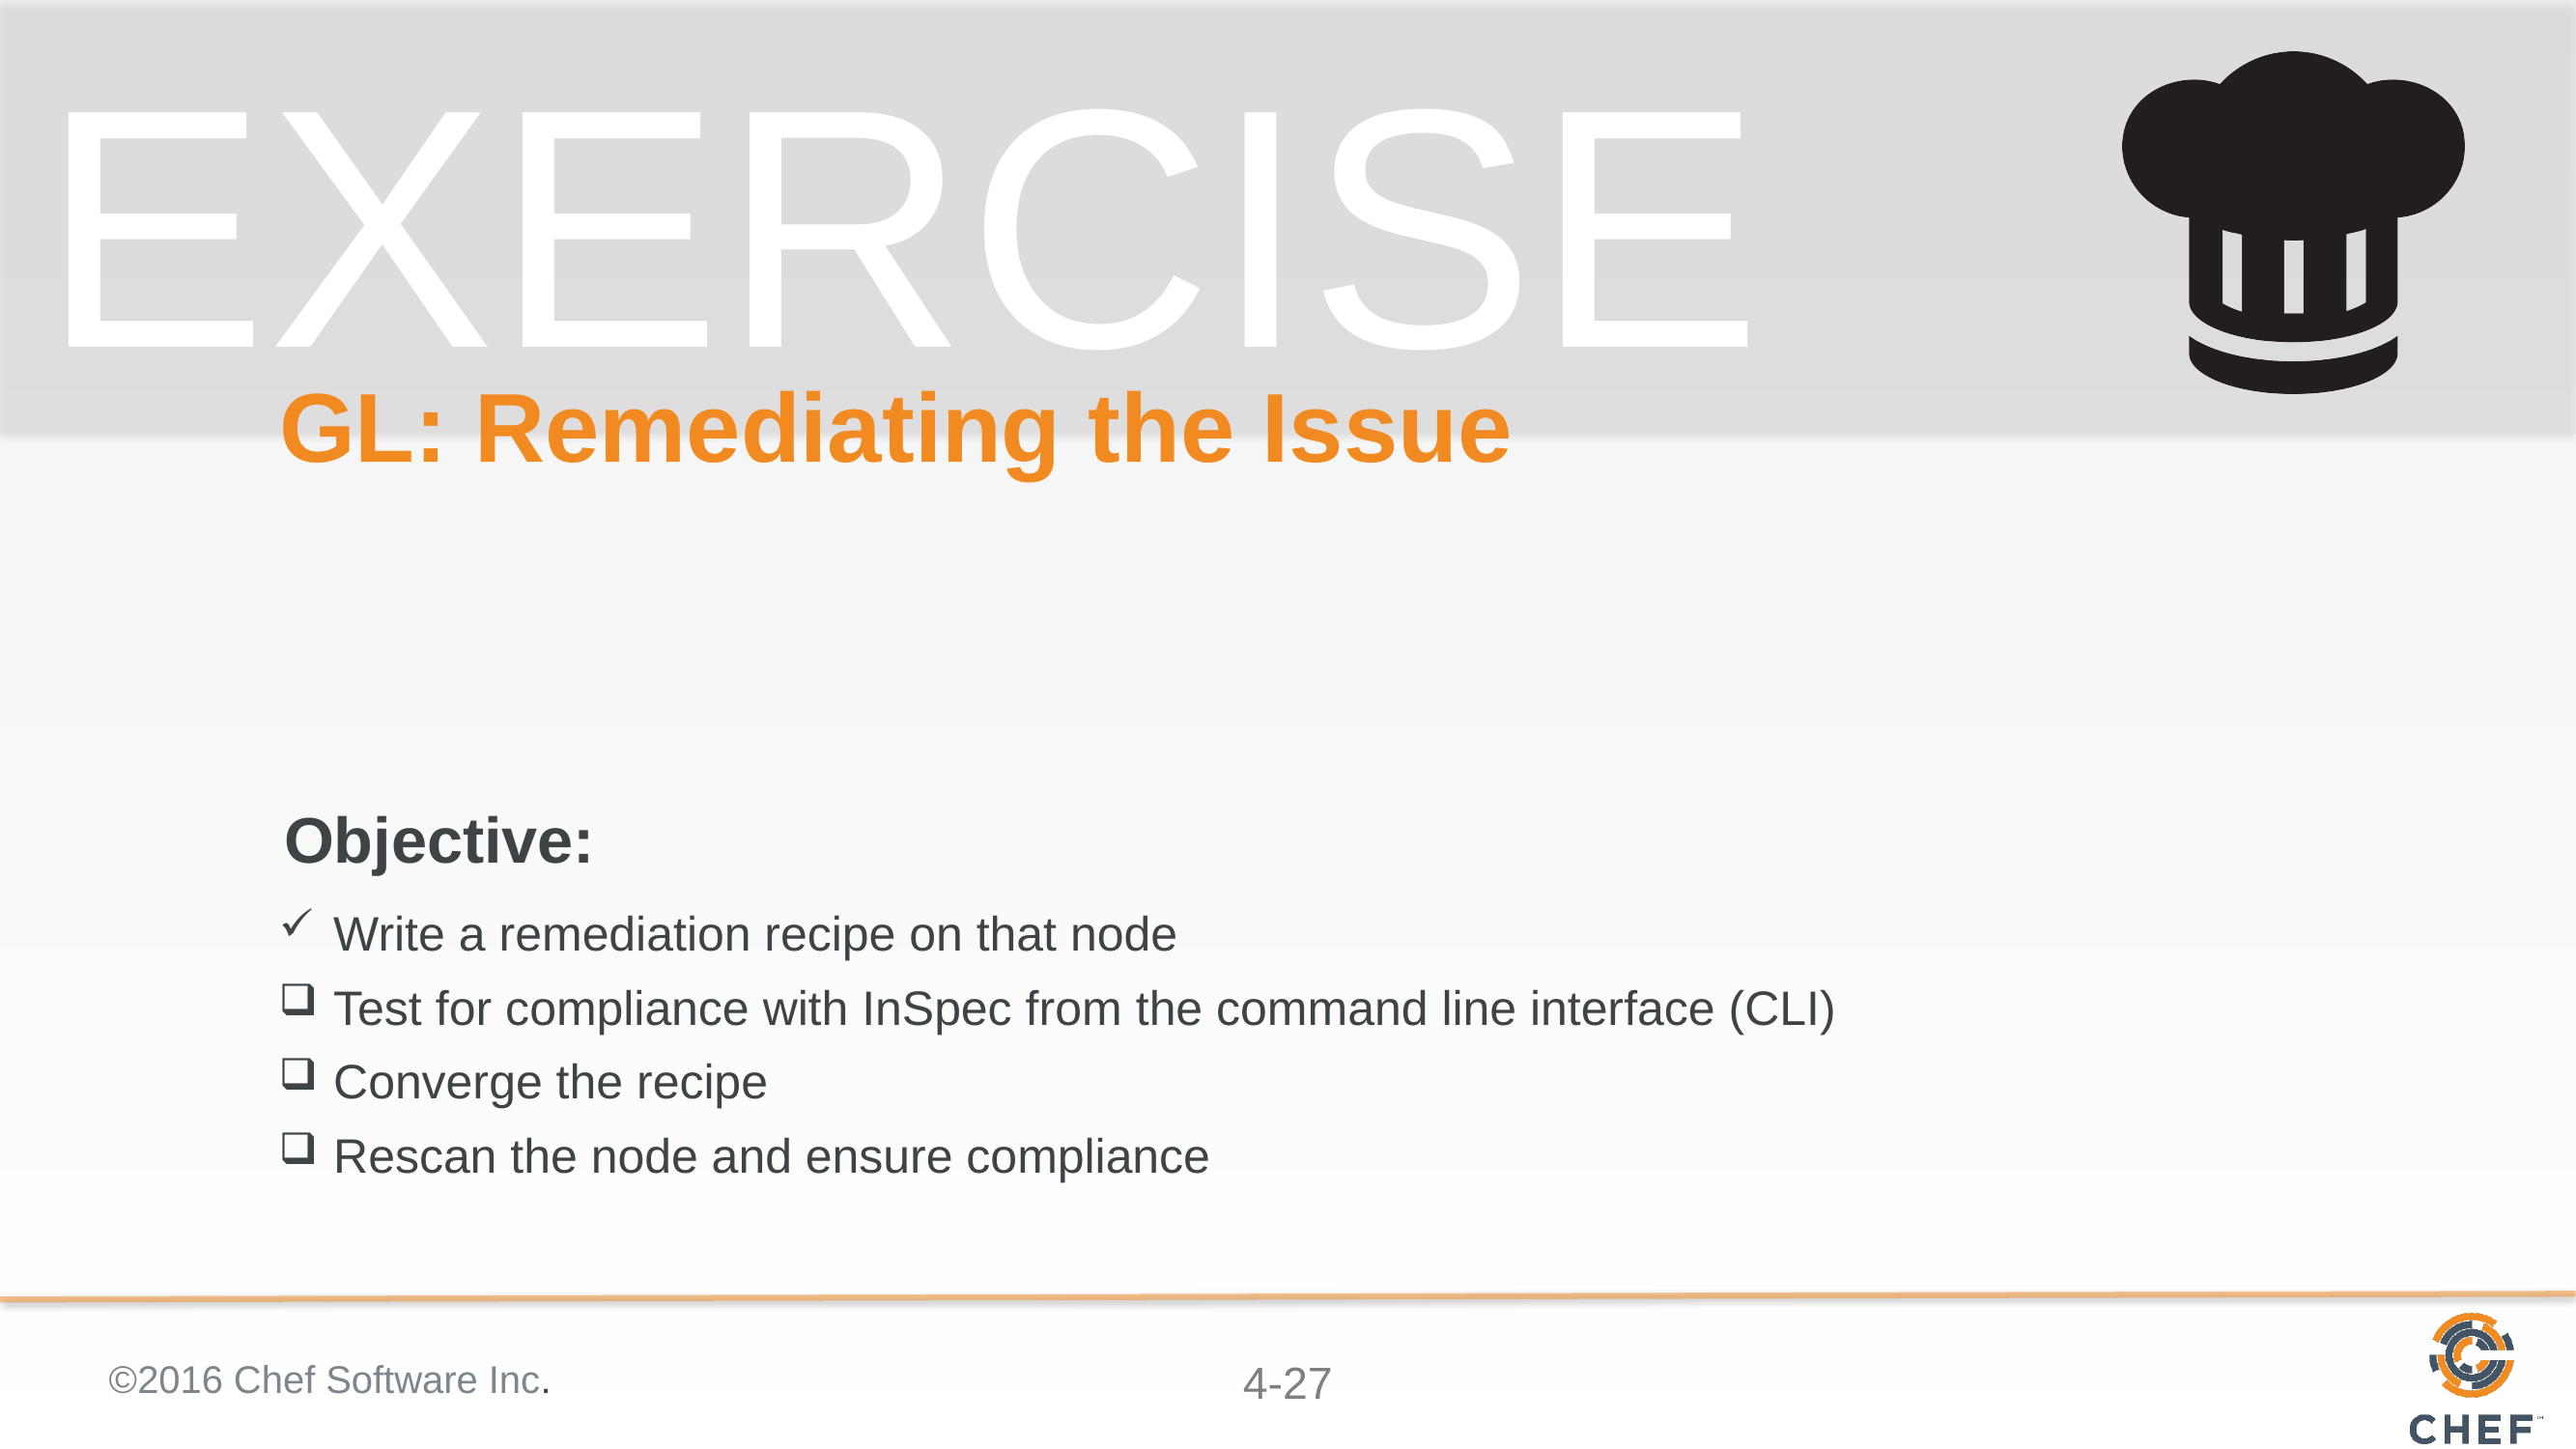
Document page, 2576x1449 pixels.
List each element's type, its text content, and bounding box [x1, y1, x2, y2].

picture [2122, 51, 2465, 399]
picture [2399, 1297, 2551, 1449]
title GL: Remediating the Issue [265, 363, 2217, 498]
list Write a remediation recipe on that node Test for compliance with InSpec from the command line interface (CLI) Converge the recipe Rescan the node and ensure compliance [265, 895, 2217, 1284]
